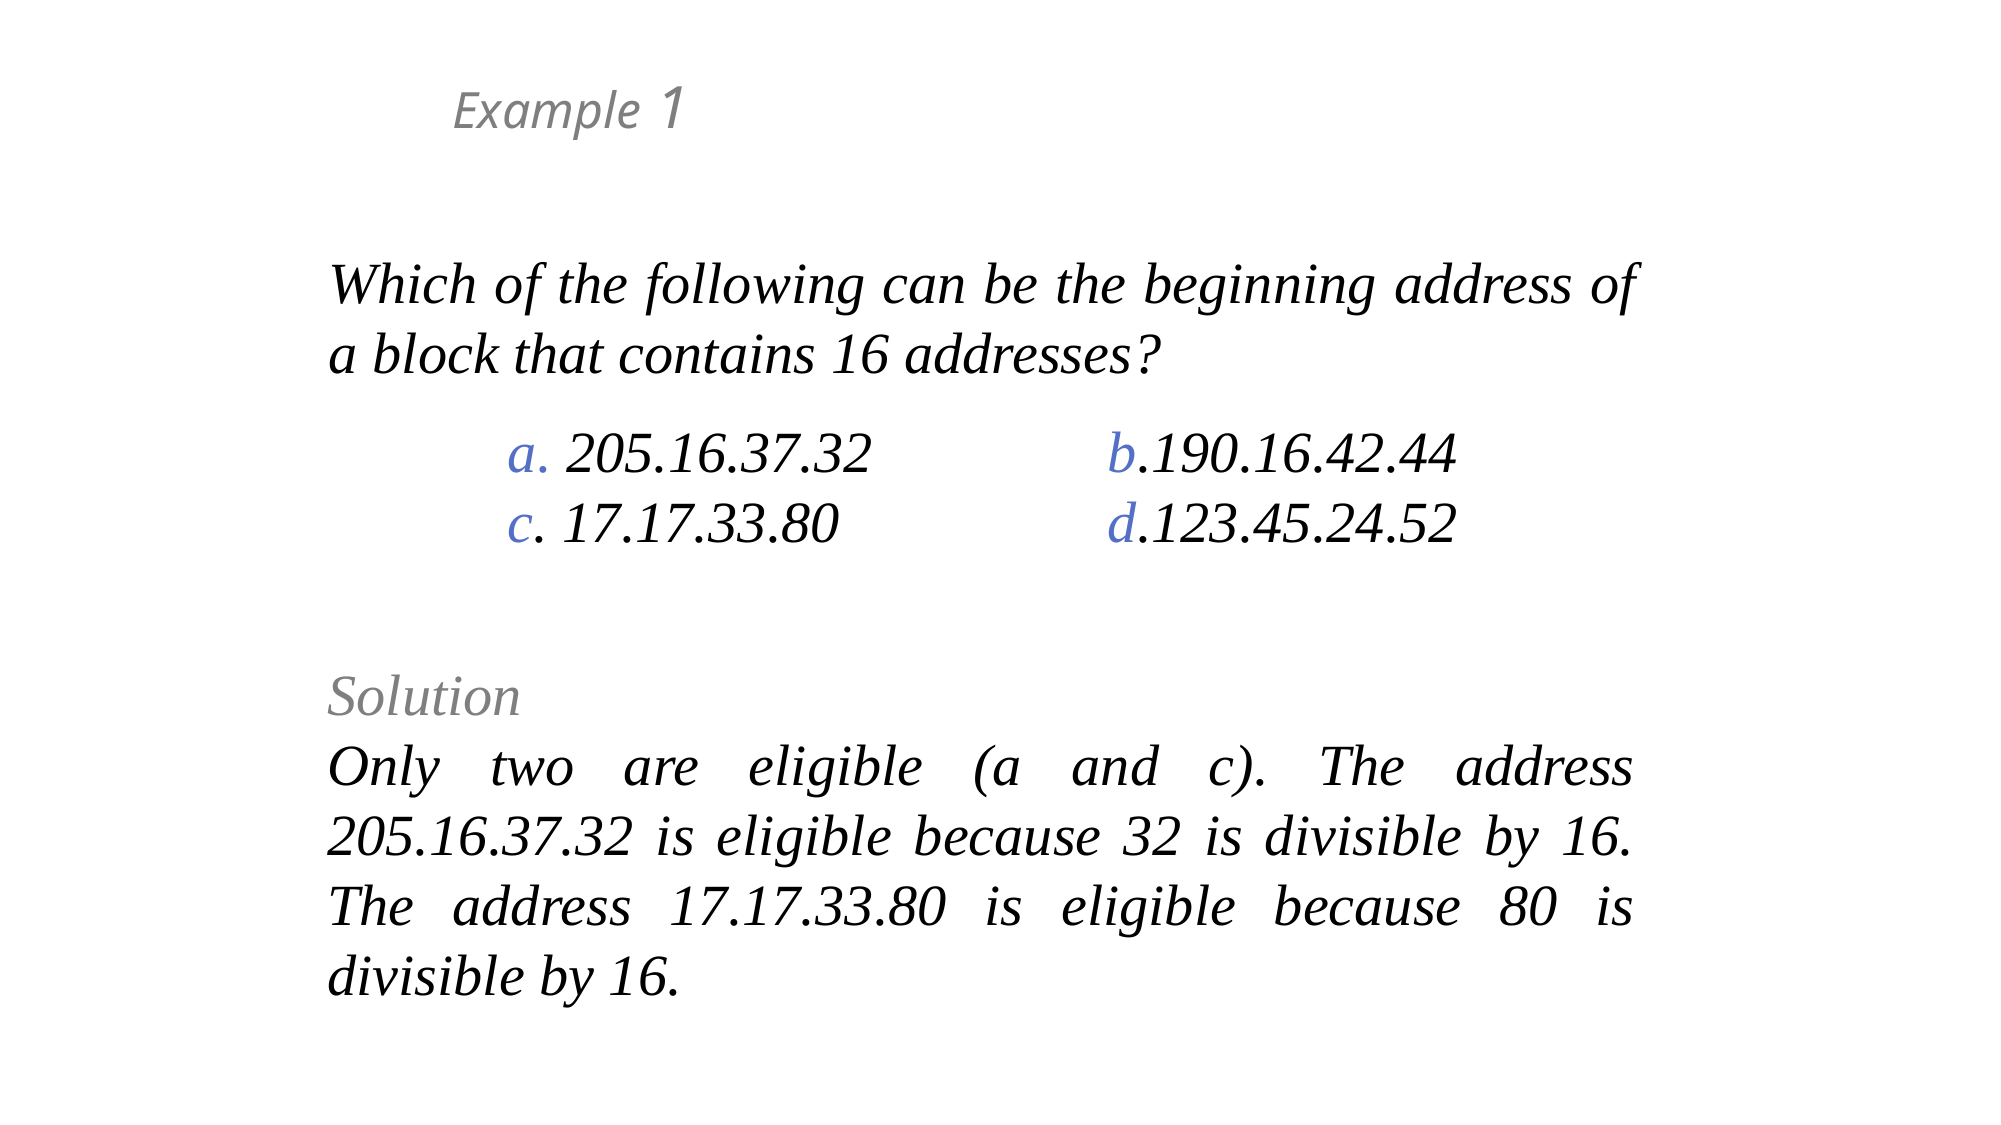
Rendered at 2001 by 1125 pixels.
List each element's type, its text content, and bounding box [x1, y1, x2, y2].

text_box Which of the following can be the beginning address of a block that contains 16 addresses? a. 205.16.37.32 b.190.16.42.44 c. 17.17.33.80 d.123.45.24.52 [314, 237, 1652, 562]
text_box Solution Only two are eligible (a and c). The address 205.16.37.32 is eligible because 32 is divisible by 16. The address 17.17.33.80 is eligible because 80 is divisible by 16. [312, 650, 1650, 1015]
text_box Example 1 [437, 62, 800, 148]
